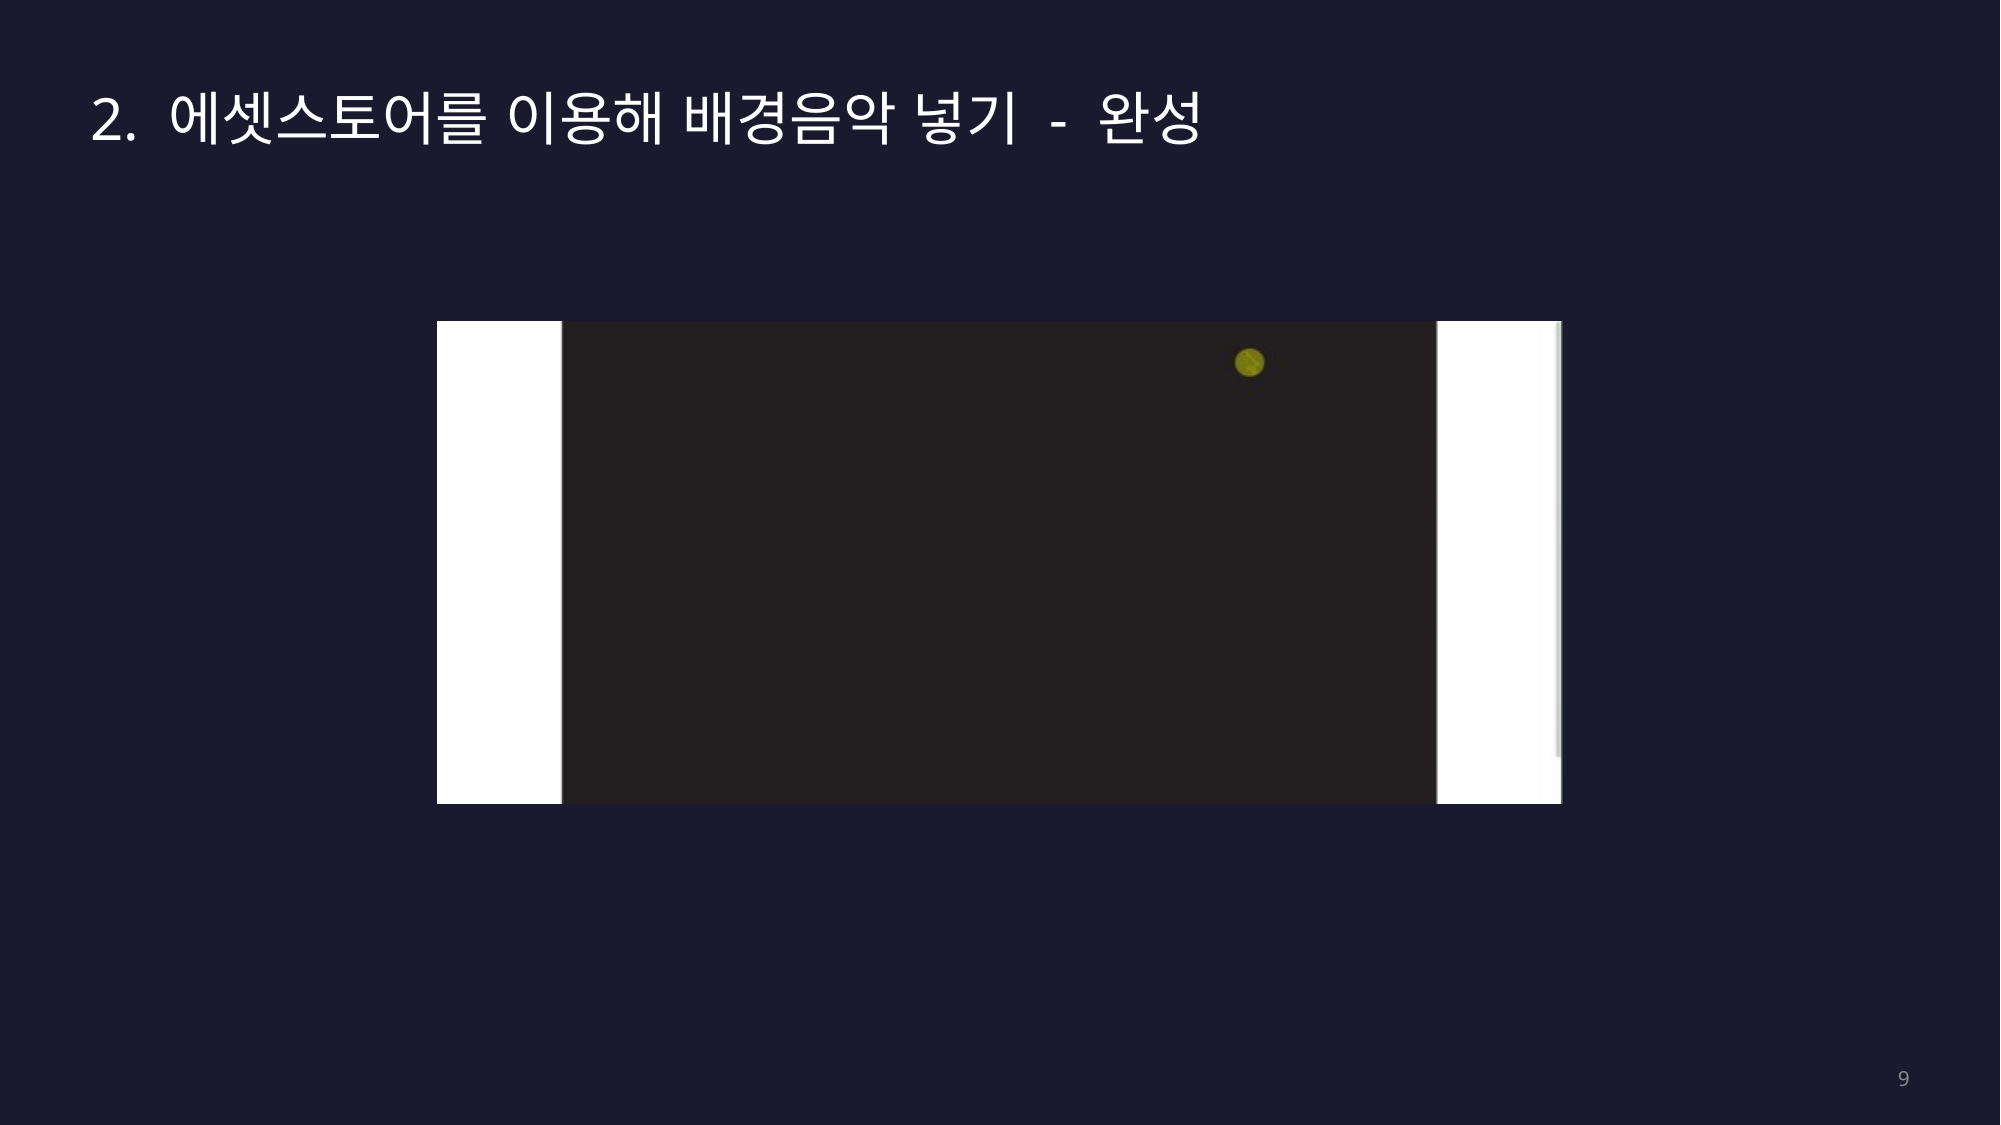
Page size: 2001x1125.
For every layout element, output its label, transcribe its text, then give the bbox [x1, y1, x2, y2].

slide_number 9 [1632, 1067, 1910, 1093]
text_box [436, 320, 1563, 805]
title 2. 에셋스토어를 이용해 배경음악 넣기 - 완성 [90, 90, 1760, 272]
